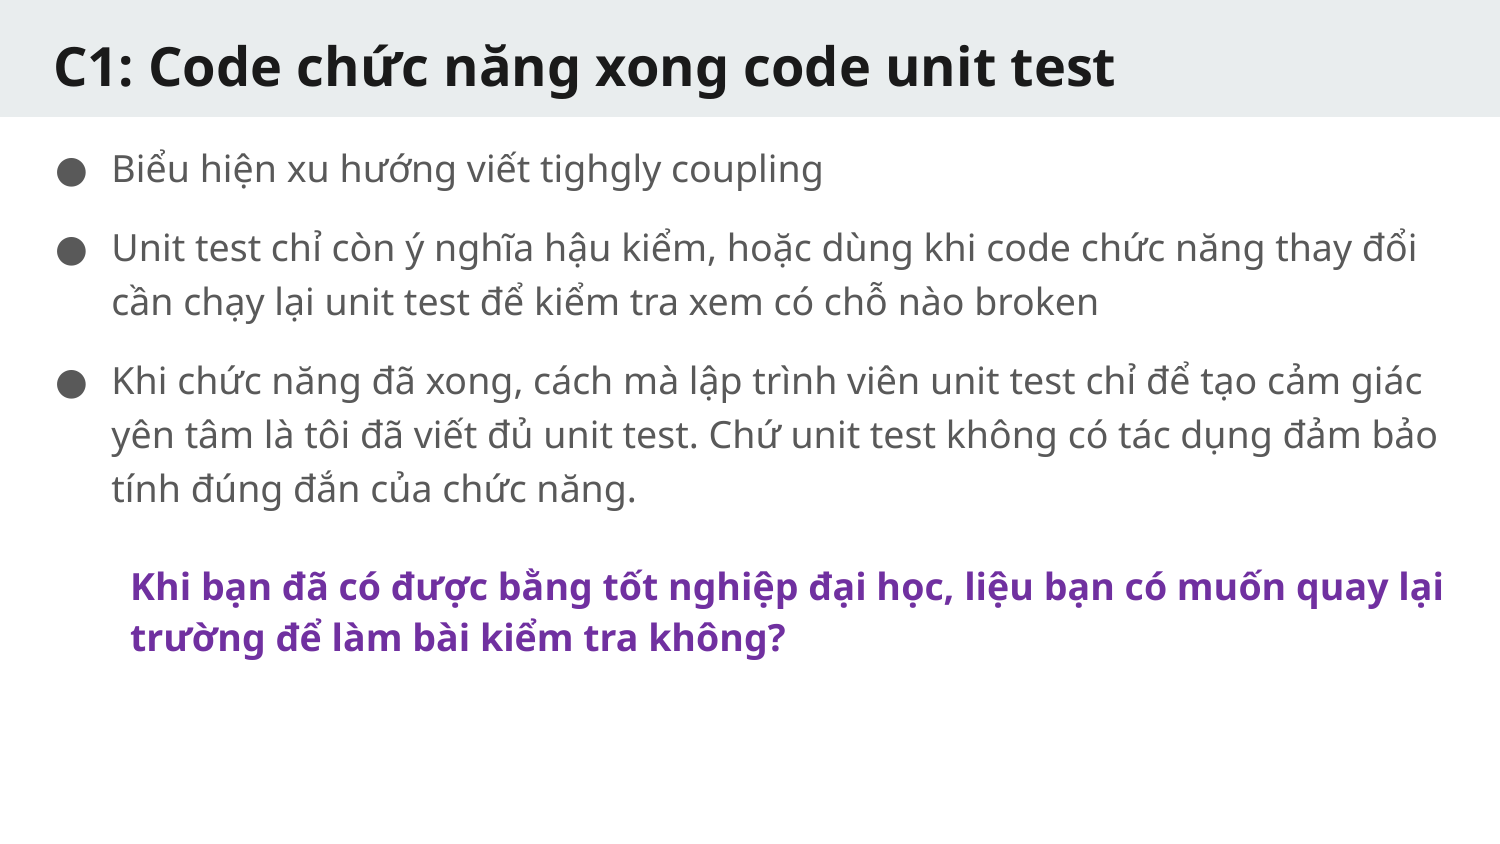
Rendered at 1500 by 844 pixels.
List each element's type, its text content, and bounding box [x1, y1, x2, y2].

title C1: Code chức năng xong code unit test [38, 17, 1467, 106]
list Biểu hiện xu hướng viết tighgly coupling Unit test chỉ còn ý nghĩa hậu kiểm, hoặc dùng khi code chức năng thay đổi cần chạy lại unit test để kiểm tra xem có chỗ nào broken Khi chức năng đã xong, cách mà lập trình viên unit test chỉ để tạo cảm giác yên tâm là tôi đã viết đủ unit test. Chứ unit test không có tác dụng đảm bảo tính đúng đắn của chức năng. Khi bạn đã có được bằng tốt nghiệp đại học, liệu bạn có muốn quay lại trường để làm bài kiểm tra không? [21, 121, 1469, 808]
